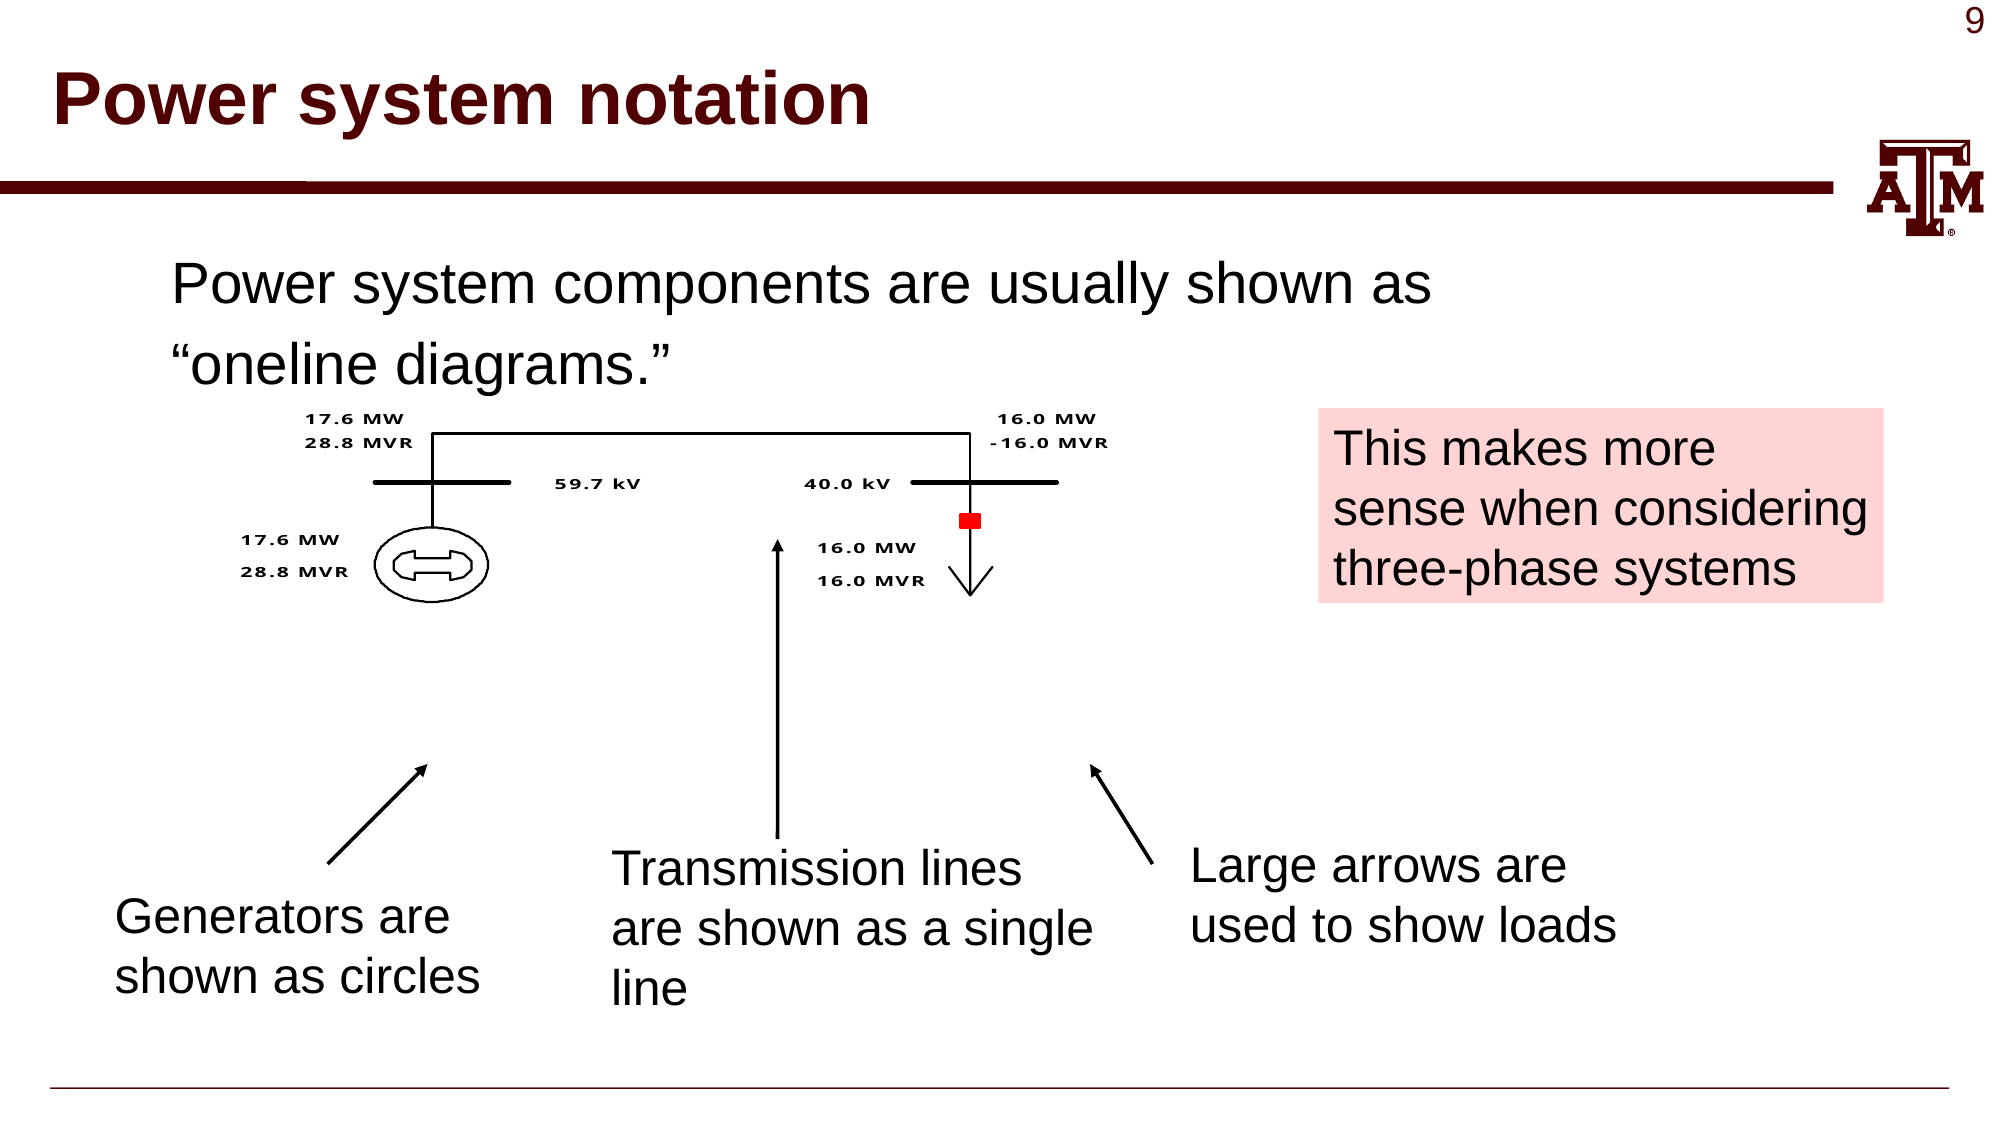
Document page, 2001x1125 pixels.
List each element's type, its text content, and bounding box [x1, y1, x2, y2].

text_box Large arrows are used to show loads [1175, 824, 1725, 960]
title Power system notation [37, 12, 1788, 189]
picture [202, 376, 1341, 855]
text_box Generators are shown as circles [99, 876, 565, 1012]
picture [1850, 112, 2000, 263]
text_box Power system components are usually shown as “oneline diagrams.” [156, 237, 1450, 404]
text_box This makes more sense when considering three-phase systems [1346, 408, 1884, 603]
text_box Transmission lines are shown as a single line [596, 863, 1122, 1023]
